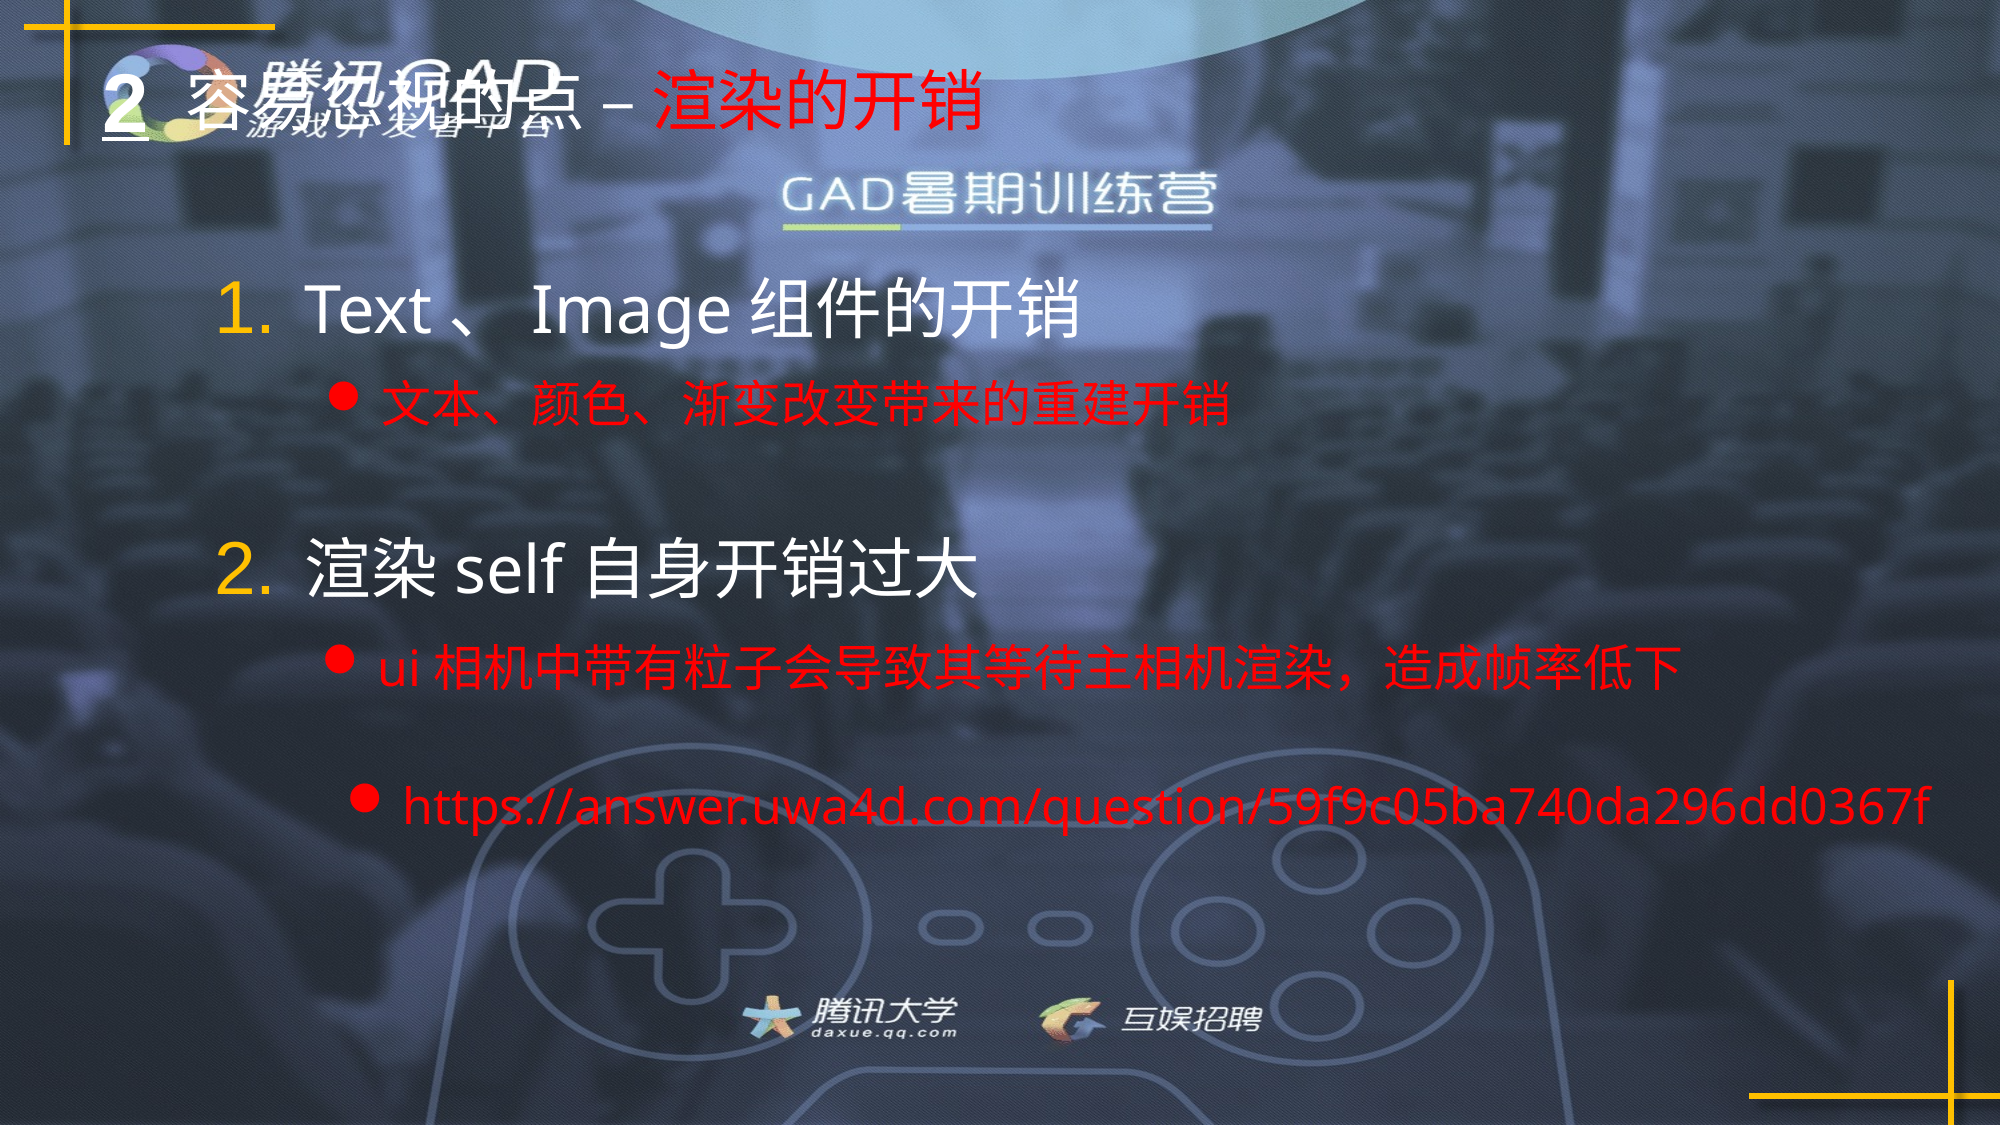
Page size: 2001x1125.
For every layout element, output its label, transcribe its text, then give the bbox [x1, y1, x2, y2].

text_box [24, 0, 1277, 229]
text_box ui相机中带有粒子会导致其等待主相机渲染，造成帧率低下 [313, 628, 1692, 704]
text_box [206, 511, 1293, 697]
text_box https://answer.uwa4d.com/question/59f9c05ba740da296dd0367f [338, 767, 1940, 843]
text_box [206, 251, 1293, 437]
text_box 文本、颜色、渐变改变带来的重建开销 [317, 437, 1239, 441]
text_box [1748, 979, 2000, 1125]
